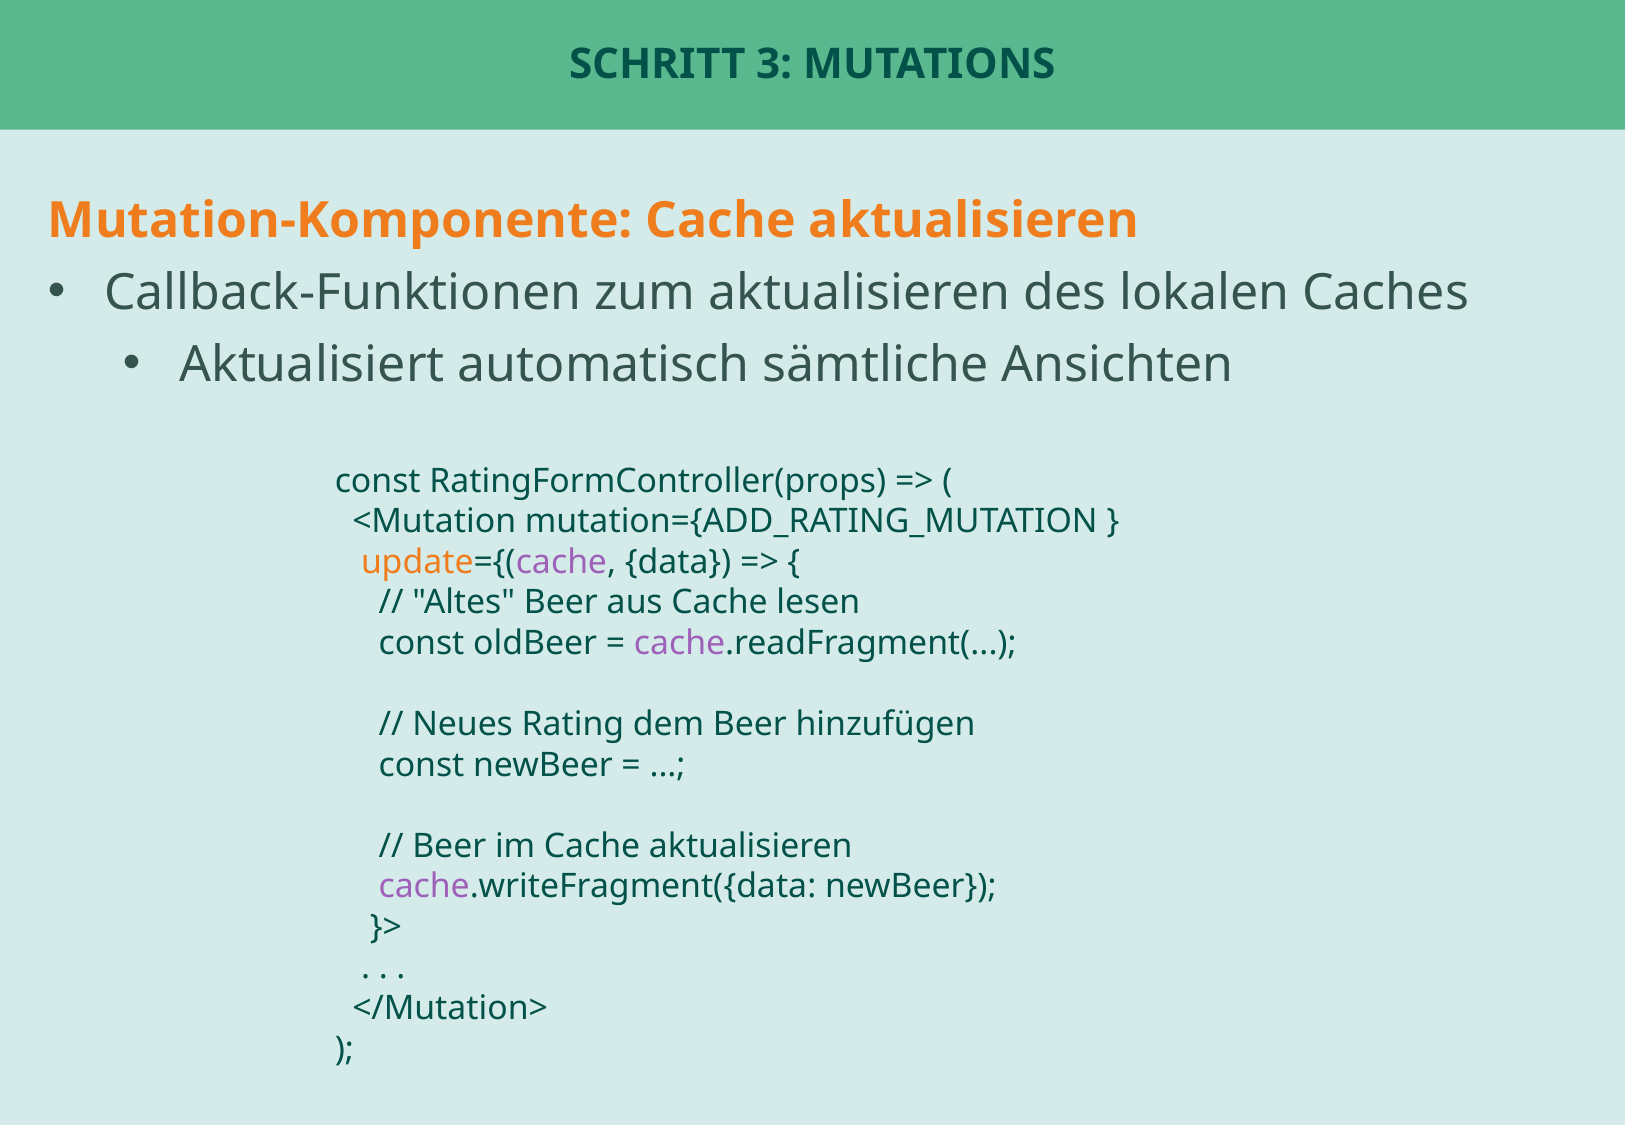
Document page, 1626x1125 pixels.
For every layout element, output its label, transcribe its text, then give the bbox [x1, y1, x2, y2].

text_box const RatingFormController(props) => ( <Mutation mutation={ADD_RATING_MUTATION } update={(cache, {data}) => { // "Altes" Beer aus Cache lesen const oldBeer = cache.readFragment(...); // Neues Rating dem Beer hinzufügen const newBeer = ...; // Beer im Cache aktualisieren cache.writeFragment({data: newBeer}); }> . . . </Mutation> ); [334, 417, 1438, 1067]
title Schritt 3: Mutations [0, 0, 1625, 130]
text_box Mutation-Komponente: Cache aktualisieren Callback-Funktionen zum aktualisieren des lokalen Caches Aktualisiert automatisch sämtliche Ansichten [33, 168, 1592, 399]
